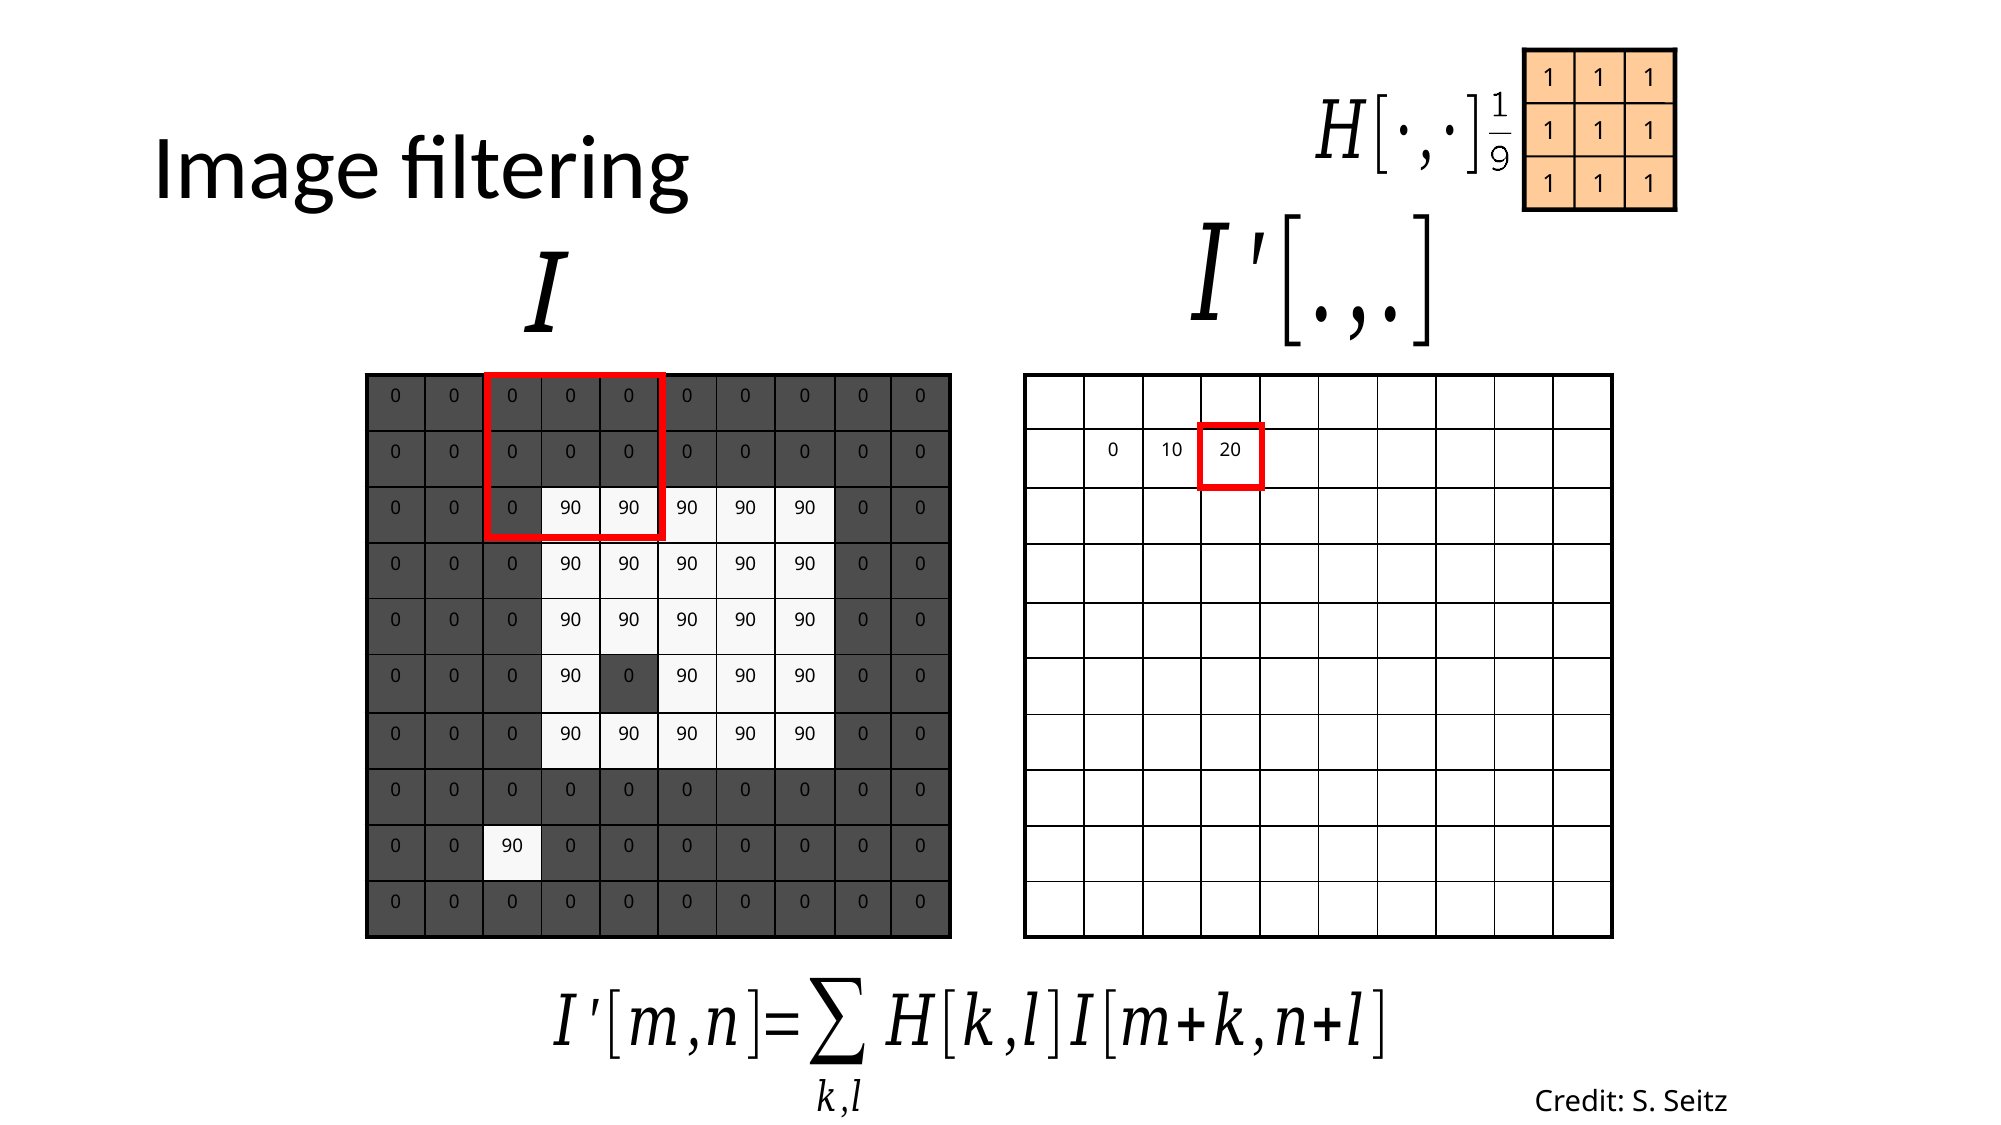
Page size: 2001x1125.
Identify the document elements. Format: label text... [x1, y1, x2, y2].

table_cell [1027, 430, 1083, 487]
table_cell 0 [776, 770, 834, 824]
table_cell [1495, 715, 1552, 769]
table_cell 90 [659, 655, 716, 712]
table_cell [1319, 827, 1377, 881]
table_cell 0 [369, 714, 424, 768]
table_cell [1085, 715, 1142, 769]
table_cell 0 [717, 770, 774, 824]
table_cell [1319, 489, 1377, 543]
table_cell [1495, 771, 1552, 825]
table_cell 90 [717, 488, 774, 542]
table_cell [1437, 771, 1494, 825]
table_cell 90 [776, 544, 834, 598]
table_cell 0 [369, 544, 424, 598]
table_cell 0 [836, 714, 890, 768]
table_cell [1437, 489, 1494, 543]
table_cell 0 [892, 655, 948, 712]
table_cell [1495, 430, 1552, 487]
table_header [1495, 377, 1552, 428]
title Image filtering [137, 59, 1863, 278]
table_cell [1027, 545, 1083, 602]
table_cell 0 [601, 882, 657, 935]
table_cell [1495, 659, 1552, 714]
table_cell [1319, 659, 1377, 714]
table_cell [1378, 604, 1435, 657]
table_cell 0 [484, 655, 541, 712]
table_cell 90 [601, 599, 657, 654]
table_cell [1554, 715, 1610, 769]
table_header [1554, 377, 1610, 428]
table_cell [1378, 489, 1435, 543]
table_header [1378, 377, 1435, 428]
table_cell [1202, 715, 1259, 769]
table_cell 90 [717, 655, 774, 712]
table_cell [1085, 771, 1142, 825]
table_cell [1319, 882, 1377, 935]
table_cell 90 [601, 538, 657, 542]
table_cell 0 [369, 826, 424, 880]
table_cell [1261, 489, 1318, 543]
table_cell 90 [776, 655, 834, 712]
table_cell [1144, 882, 1200, 935]
table_cell [1027, 715, 1083, 769]
text_box [487, 374, 663, 538]
table_header 0 [369, 377, 424, 430]
table_header 0 [776, 377, 834, 430]
table_cell 0 [836, 882, 890, 935]
table_cell 0 [542, 882, 599, 935]
table_cell [1378, 430, 1435, 487]
table_cell 0 [892, 714, 948, 768]
table_header [1261, 377, 1318, 428]
table_cell 0 [776, 826, 834, 880]
table_cell 0 [426, 714, 482, 768]
table_cell [1027, 659, 1083, 714]
table_cell [1554, 604, 1610, 657]
table_cell [1554, 882, 1610, 935]
table_cell [1263, 430, 1318, 487]
table_cell [1378, 882, 1435, 935]
table_cell 0 [426, 432, 482, 486]
table_cell 90 [776, 488, 834, 542]
table_cell 0 [892, 882, 948, 935]
table_cell 0 [892, 544, 948, 598]
table_cell 0 [542, 770, 599, 824]
table_cell 0 [426, 655, 482, 712]
table_cell 90 [659, 488, 716, 542]
table_header [1202, 377, 1259, 424]
table_cell [1202, 604, 1259, 657]
table_cell 0 [426, 599, 482, 654]
table_cell [1378, 827, 1435, 881]
table_cell [1554, 489, 1610, 543]
table_cell [1202, 882, 1259, 935]
table_cell [1261, 659, 1318, 714]
table_cell 0 [484, 488, 541, 542]
table_cell [1495, 545, 1552, 602]
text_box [1486, 49, 1676, 211]
table_cell 0 [776, 882, 834, 935]
table_cell 0 [426, 770, 482, 824]
table_cell [1319, 771, 1377, 825]
table_cell 0 [484, 882, 541, 935]
table_cell 0 [426, 826, 482, 880]
table_cell [1144, 545, 1200, 602]
table_cell 0 [484, 599, 541, 654]
table_cell 90 [717, 544, 774, 598]
table_cell [1437, 827, 1494, 881]
table_cell 0 [892, 770, 948, 824]
table_cell [1437, 430, 1494, 487]
table_cell [1554, 827, 1610, 881]
table_cell [1085, 489, 1142, 543]
table_cell [1144, 827, 1200, 881]
table_cell 90 [659, 714, 716, 768]
table_cell [1144, 489, 1200, 543]
table_cell 90 [542, 538, 599, 542]
table_cell [1144, 715, 1200, 769]
table_cell 0 [717, 432, 774, 486]
table_cell [1202, 545, 1259, 602]
table_cell 90 [542, 599, 599, 654]
table_cell 0 [892, 432, 948, 486]
table_cell [1554, 430, 1610, 487]
table_cell 0 [836, 655, 890, 712]
table_cell 0 [659, 770, 716, 824]
table_cell 0 [542, 826, 599, 880]
table_cell 0 [836, 599, 890, 654]
table_cell 0 [1085, 430, 1142, 487]
table_header 0 [717, 377, 774, 430]
table_cell 90 [776, 599, 834, 654]
table_cell 90 [717, 599, 774, 654]
table_header 0 [836, 377, 890, 430]
table_cell 0 [776, 432, 834, 486]
table_cell 0 [601, 655, 657, 712]
table_header [1085, 377, 1142, 428]
table_cell 0 [836, 488, 890, 542]
table_cell 90 [484, 826, 541, 880]
table_header [1027, 377, 1083, 428]
text_box [1199, 424, 1263, 488]
table_cell [1378, 771, 1435, 825]
table_cell [1319, 430, 1377, 487]
table_cell [1319, 604, 1377, 657]
table_cell [1261, 827, 1318, 881]
table_cell [1378, 545, 1435, 602]
table_cell 0 [601, 770, 657, 824]
table_cell [1437, 882, 1494, 935]
table_cell 0 [369, 655, 424, 712]
table_cell [1202, 827, 1259, 881]
table_cell [1027, 882, 1083, 935]
table_cell [1085, 827, 1142, 881]
table_cell [1144, 771, 1200, 825]
table_header 0 [663, 377, 716, 430]
table_cell 90 [542, 714, 599, 768]
table_cell [1261, 604, 1318, 657]
table_cell [1554, 659, 1610, 714]
table_cell 0 [369, 882, 424, 935]
table_cell [1319, 545, 1377, 602]
table_cell 90 [542, 655, 599, 712]
table_cell [1144, 659, 1200, 714]
table_header 0 [892, 377, 948, 430]
table_cell [1027, 827, 1083, 881]
table_cell 0 [663, 432, 716, 486]
table_cell [1144, 604, 1200, 657]
table_cell [1261, 771, 1318, 825]
table_cell [1202, 659, 1259, 714]
table_cell 0 [717, 882, 774, 935]
table_cell [1495, 827, 1552, 881]
table_cell 0 [369, 432, 424, 486]
table_cell 0 [369, 599, 424, 654]
table_cell 90 [776, 714, 834, 768]
table_cell 0 [717, 826, 774, 880]
table_cell 90 [659, 599, 716, 654]
table_cell 0 [369, 488, 424, 542]
table_cell [1085, 882, 1142, 935]
table_cell 0 [659, 826, 716, 880]
table_header 0 [426, 377, 482, 430]
table_cell [1027, 771, 1083, 825]
table_cell 90 [542, 544, 599, 598]
table_cell 0 [892, 826, 948, 880]
table_cell [1437, 604, 1494, 657]
table_cell [1085, 604, 1142, 657]
table_cell [1027, 489, 1083, 543]
table_cell [1319, 715, 1377, 769]
table_cell 0 [892, 599, 948, 654]
table_cell [1085, 659, 1142, 714]
table_cell 90 [717, 714, 774, 768]
table_cell 0 [484, 714, 541, 768]
table_cell 0 [659, 882, 716, 935]
table_cell 0 [836, 544, 890, 598]
table_cell 90 [601, 544, 657, 598]
text_box Credit: S. Seitz [1519, 1074, 1743, 1125]
table_cell [1554, 771, 1610, 825]
table_cell [1495, 489, 1552, 543]
table_cell 0 [836, 826, 890, 880]
table_cell [1378, 715, 1435, 769]
table_cell 0 [601, 826, 657, 880]
table_cell [1202, 489, 1259, 543]
table_cell [1378, 659, 1435, 714]
table_cell [1437, 545, 1494, 602]
table_cell 90 [659, 544, 716, 598]
table_cell [1495, 604, 1552, 657]
table_cell 0 [836, 432, 890, 486]
table_cell [1437, 715, 1494, 769]
table_cell 0 [426, 488, 482, 542]
table_cell [1437, 659, 1494, 714]
table_cell 0 [426, 544, 482, 598]
table_cell 0 [836, 770, 890, 824]
table_header [1437, 377, 1494, 428]
table_cell [1261, 882, 1318, 935]
table_cell 10 [1144, 430, 1199, 487]
table_cell [1261, 545, 1318, 602]
table_cell [1085, 545, 1142, 602]
table_cell [1554, 545, 1610, 602]
table_cell 90 [601, 714, 657, 768]
table_cell [1027, 604, 1083, 657]
table_header [1319, 377, 1377, 428]
table_cell 0 [369, 770, 424, 824]
table_cell 0 [484, 770, 541, 824]
table_cell 0 [484, 544, 541, 598]
table_cell [1261, 715, 1318, 769]
table_cell [1202, 771, 1259, 825]
table_cell 0 [892, 488, 948, 542]
table_cell 0 [426, 882, 482, 935]
table_cell [1495, 882, 1552, 935]
table_header [1144, 377, 1200, 428]
